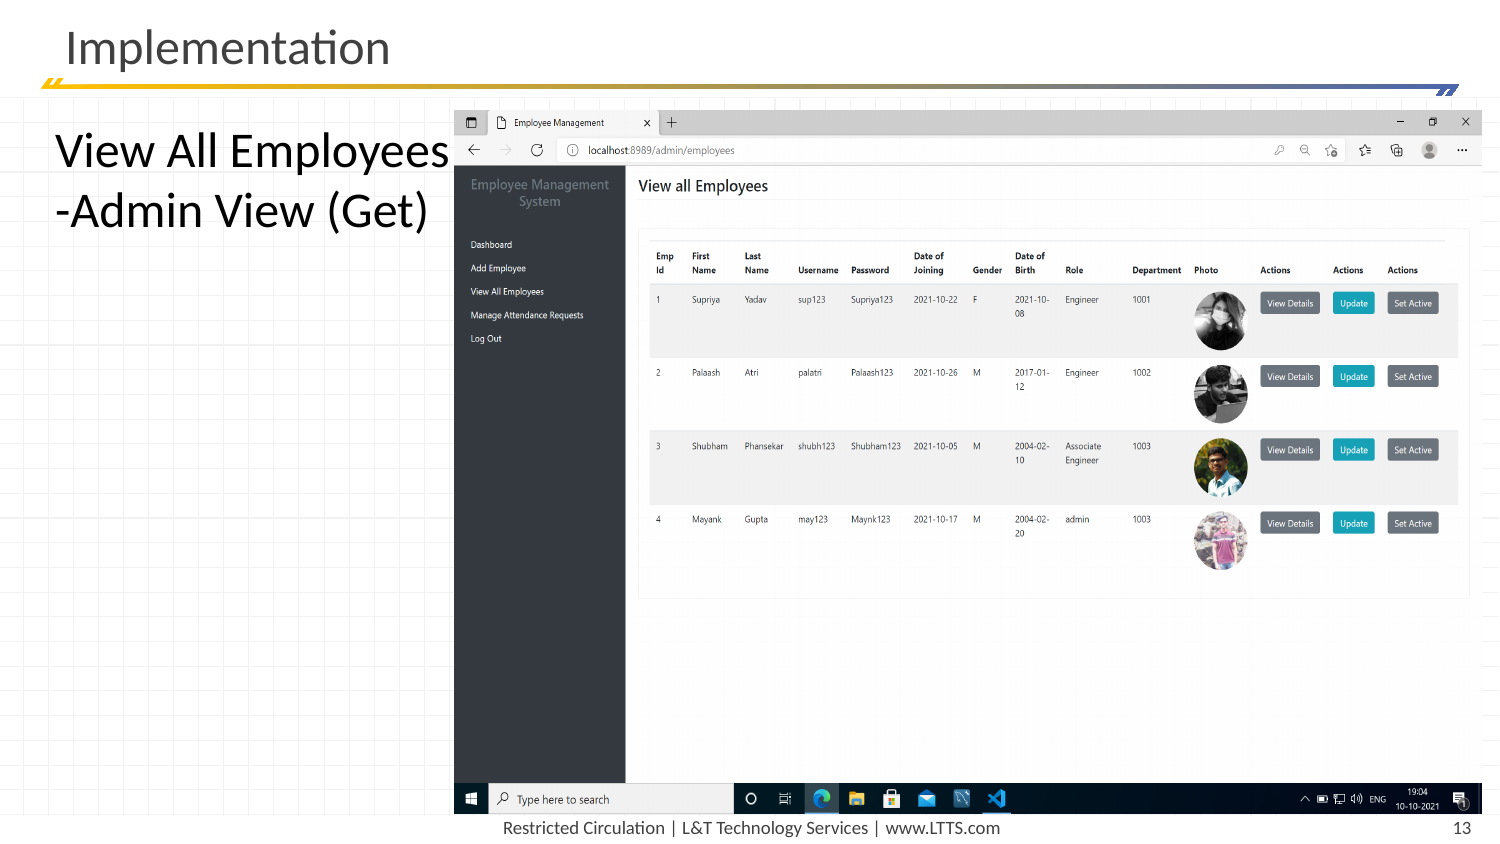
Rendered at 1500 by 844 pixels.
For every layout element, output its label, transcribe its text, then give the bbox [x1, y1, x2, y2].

title Implementation [50, 0, 1450, 83]
text_box View All Employees -Admin View (Get) [40, 110, 454, 245]
picture [454, 110, 1482, 814]
